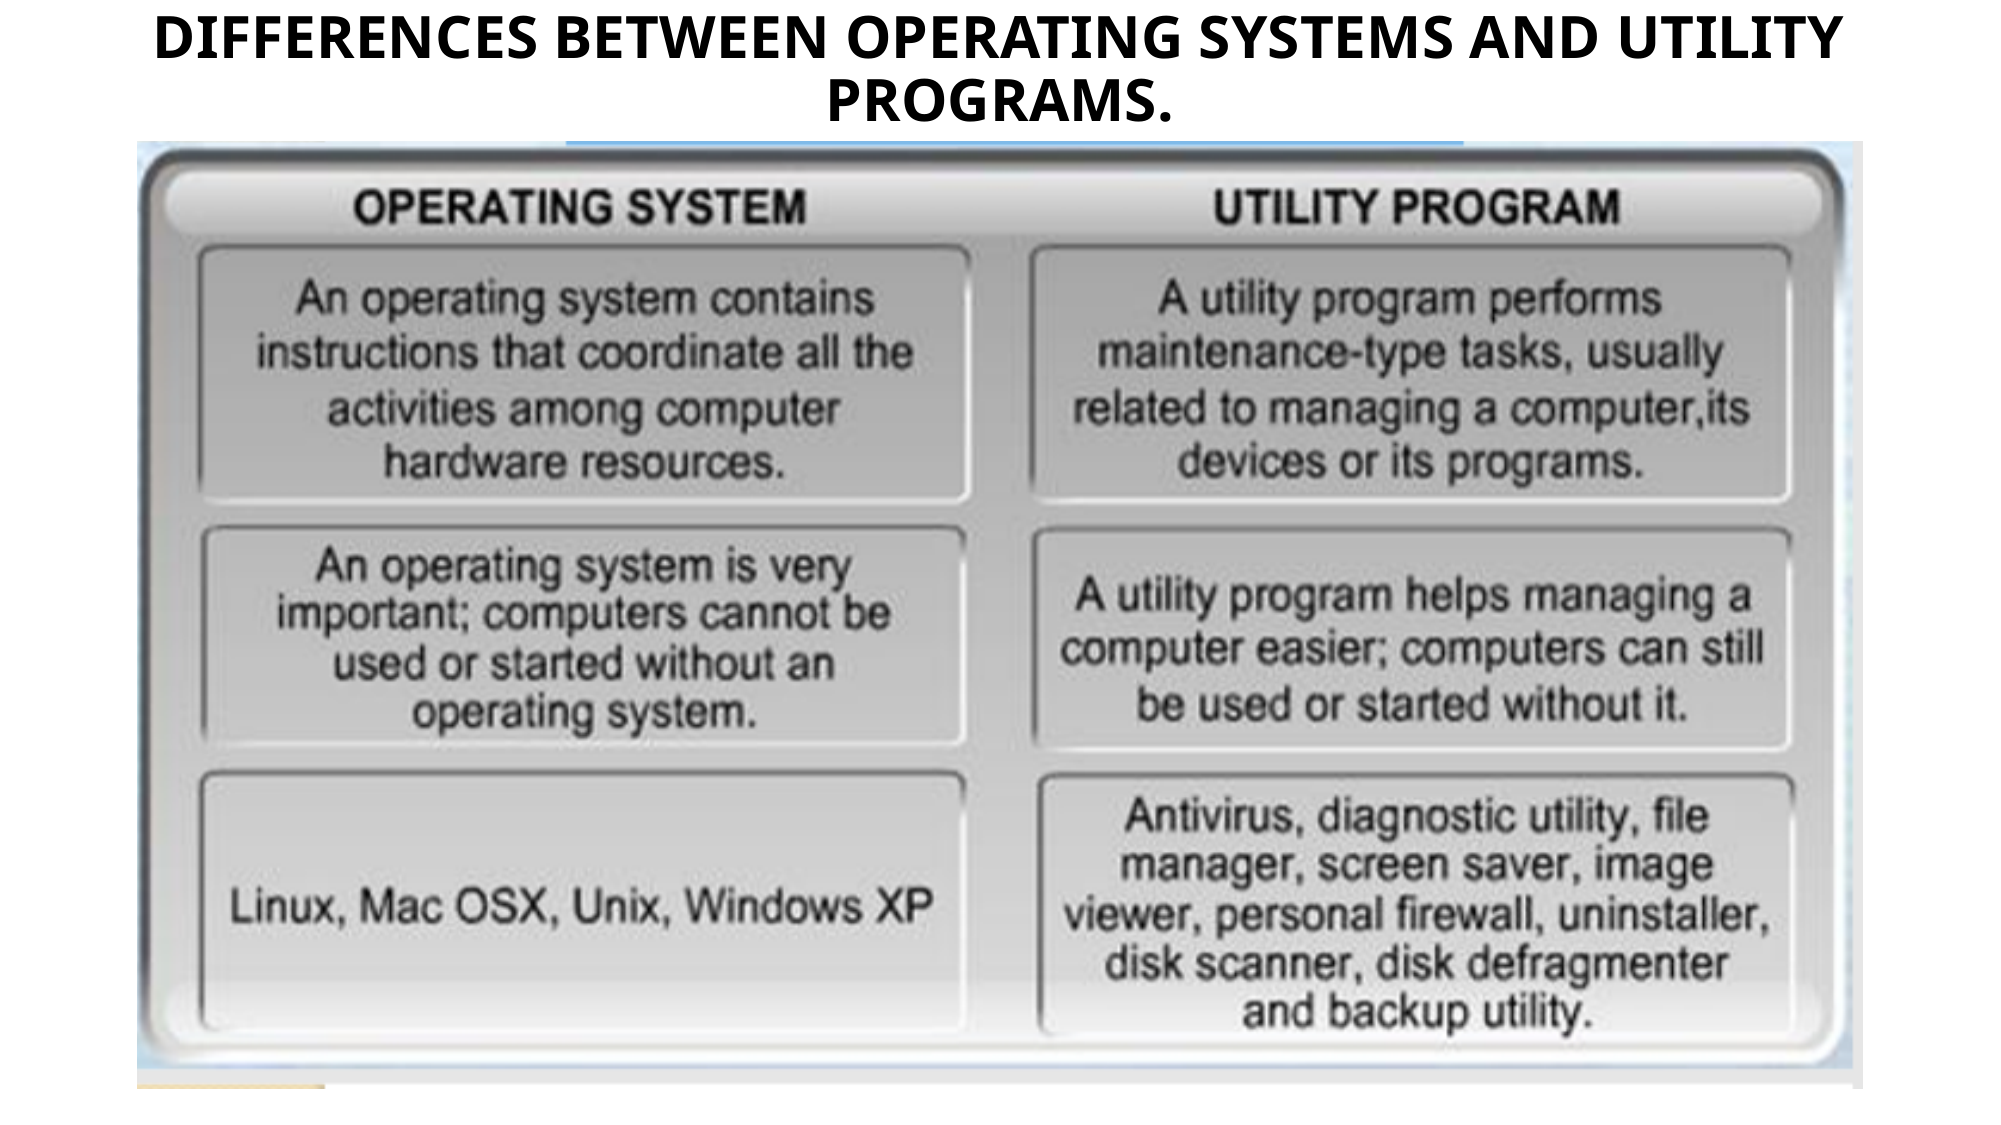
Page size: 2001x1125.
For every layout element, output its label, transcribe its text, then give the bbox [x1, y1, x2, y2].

title DIFFERENCES BETWEEN OPERATING SYSTEMS AND UTILITY PROGRAMS. [137, 0, 1863, 141]
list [137, 141, 1863, 1089]
